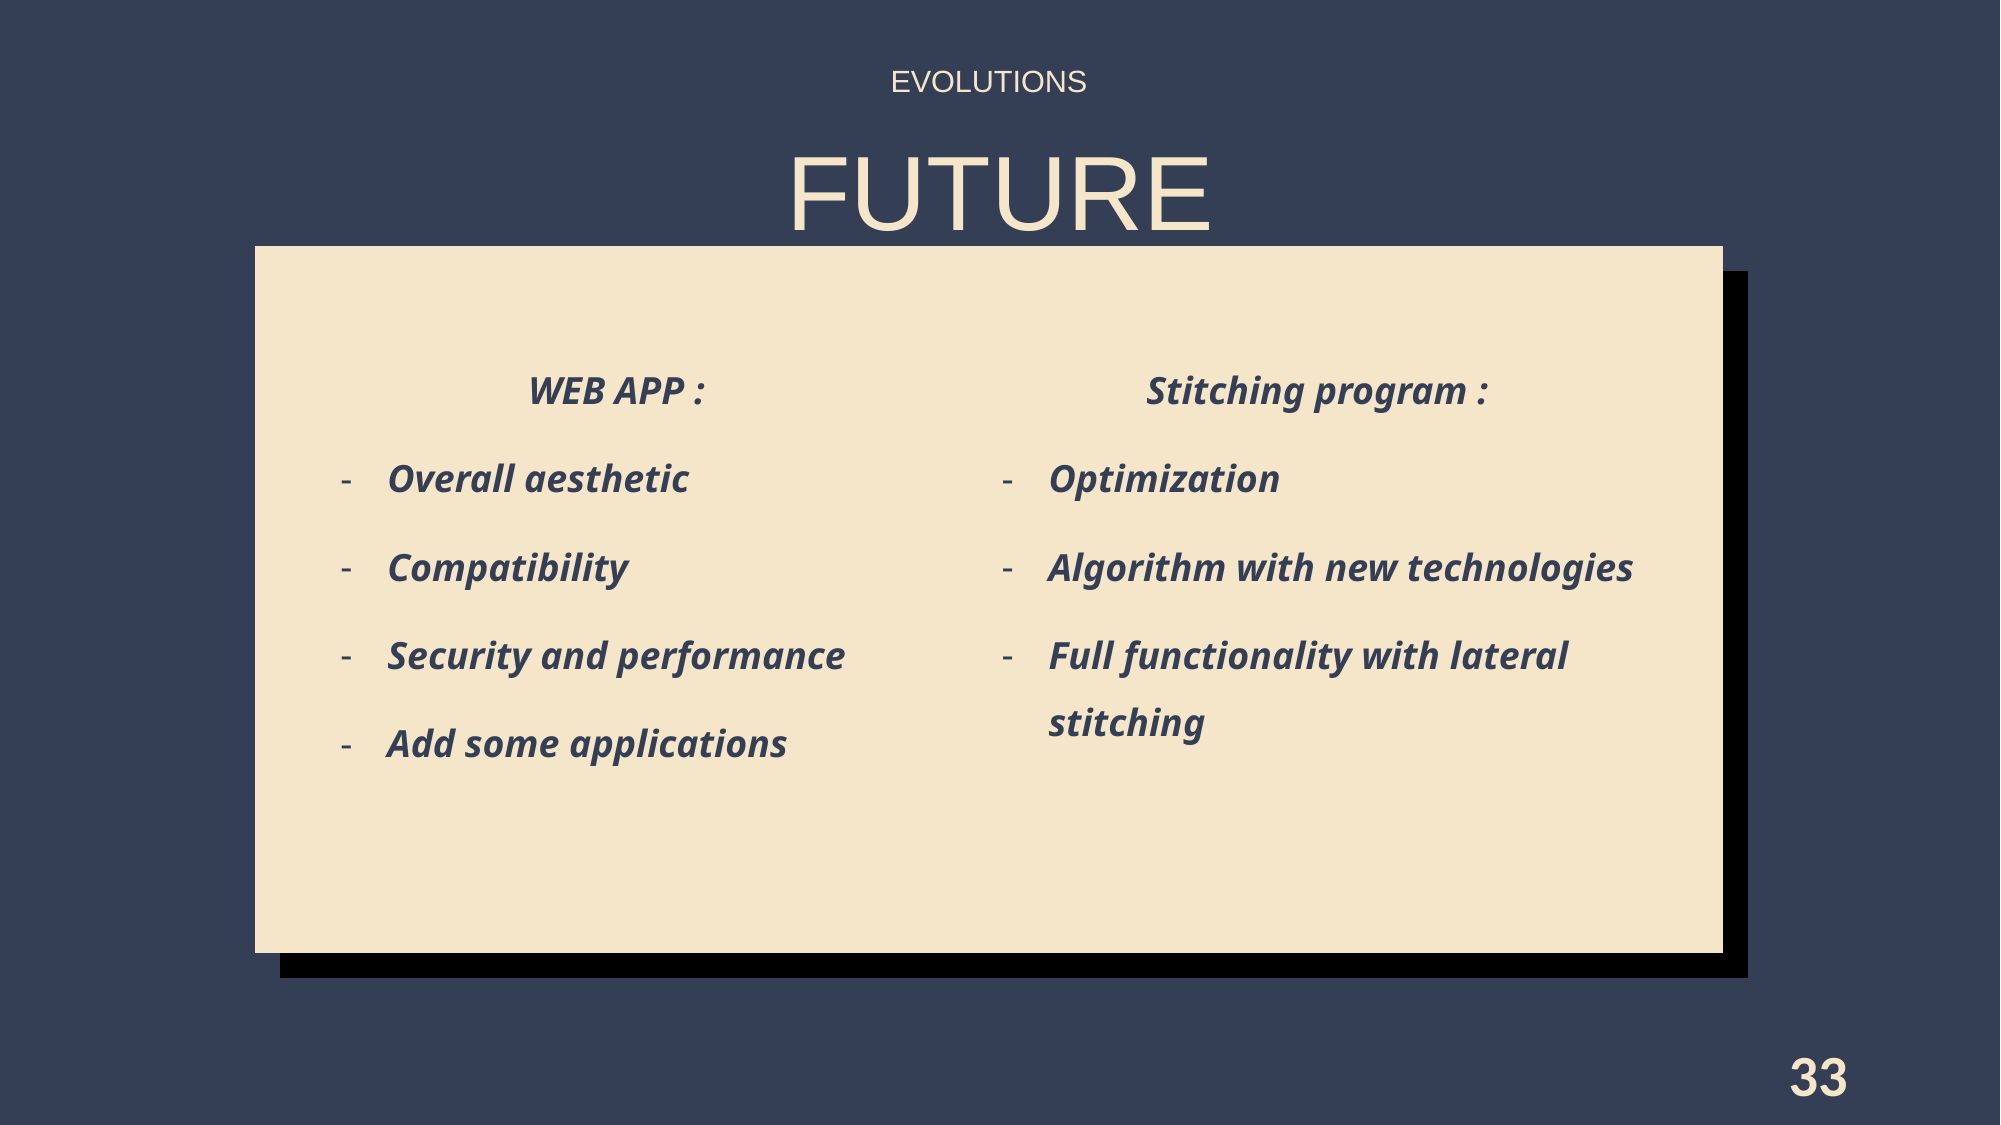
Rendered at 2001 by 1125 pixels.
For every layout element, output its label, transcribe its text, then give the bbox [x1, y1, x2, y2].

text_box FUTURE [302, 74, 1698, 244]
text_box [254, 245, 1749, 978]
slide_number 33 [1412, 1042, 1863, 1103]
text_box EVOLUTIONS [753, 47, 1224, 99]
